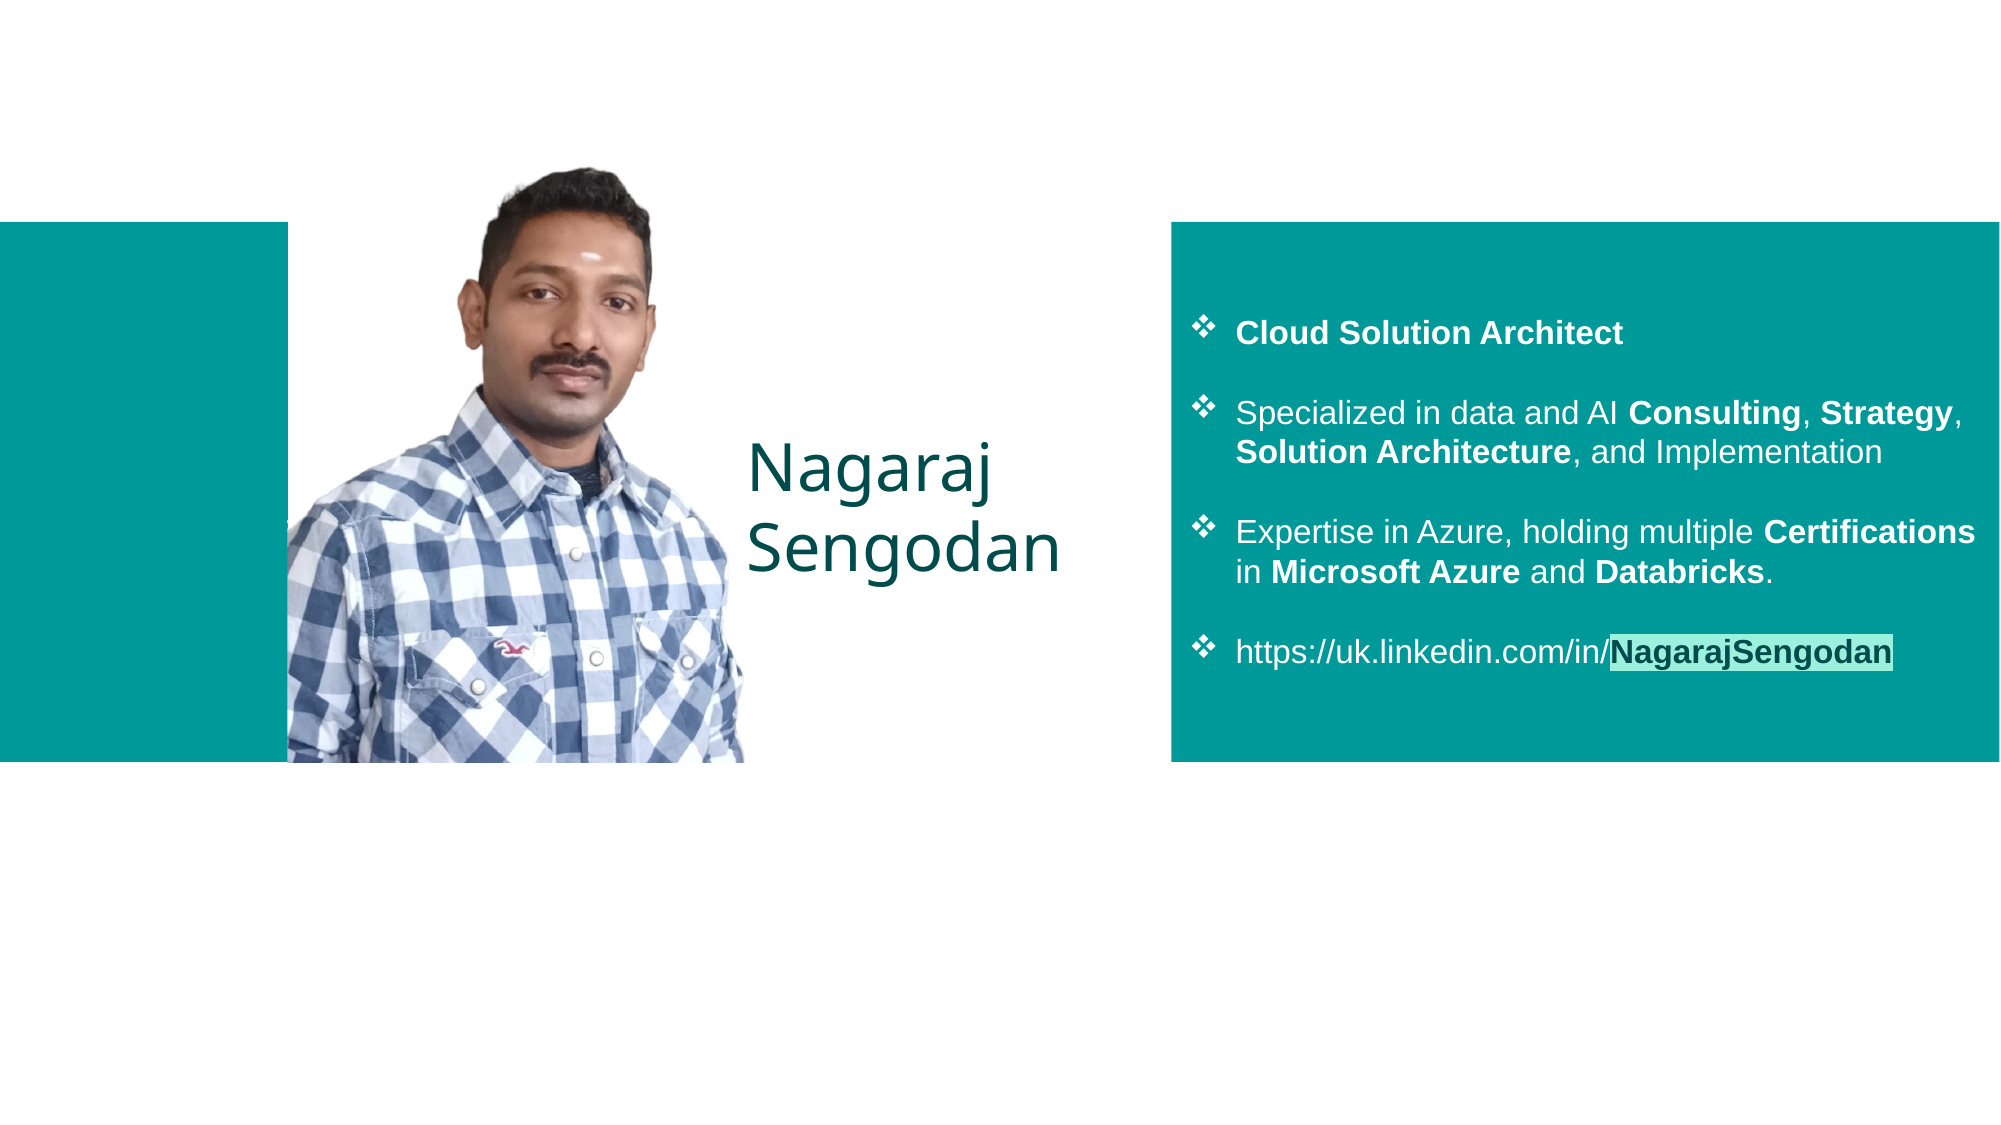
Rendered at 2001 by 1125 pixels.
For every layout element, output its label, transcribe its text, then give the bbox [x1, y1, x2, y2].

picture [287, 8, 921, 763]
text_box Cloud Solution Architect Specialized in data and AI Consulting, Strategy, Solution Architecture, and Implementation Expertise in Azure, holding multiple Certifications in Microsoft Azure and Databricks. https://uk.linkedin.com/in/NagarajSengodan [1174, 303, 1993, 678]
title Nagaraj Sengodan [746, 293, 1212, 776]
